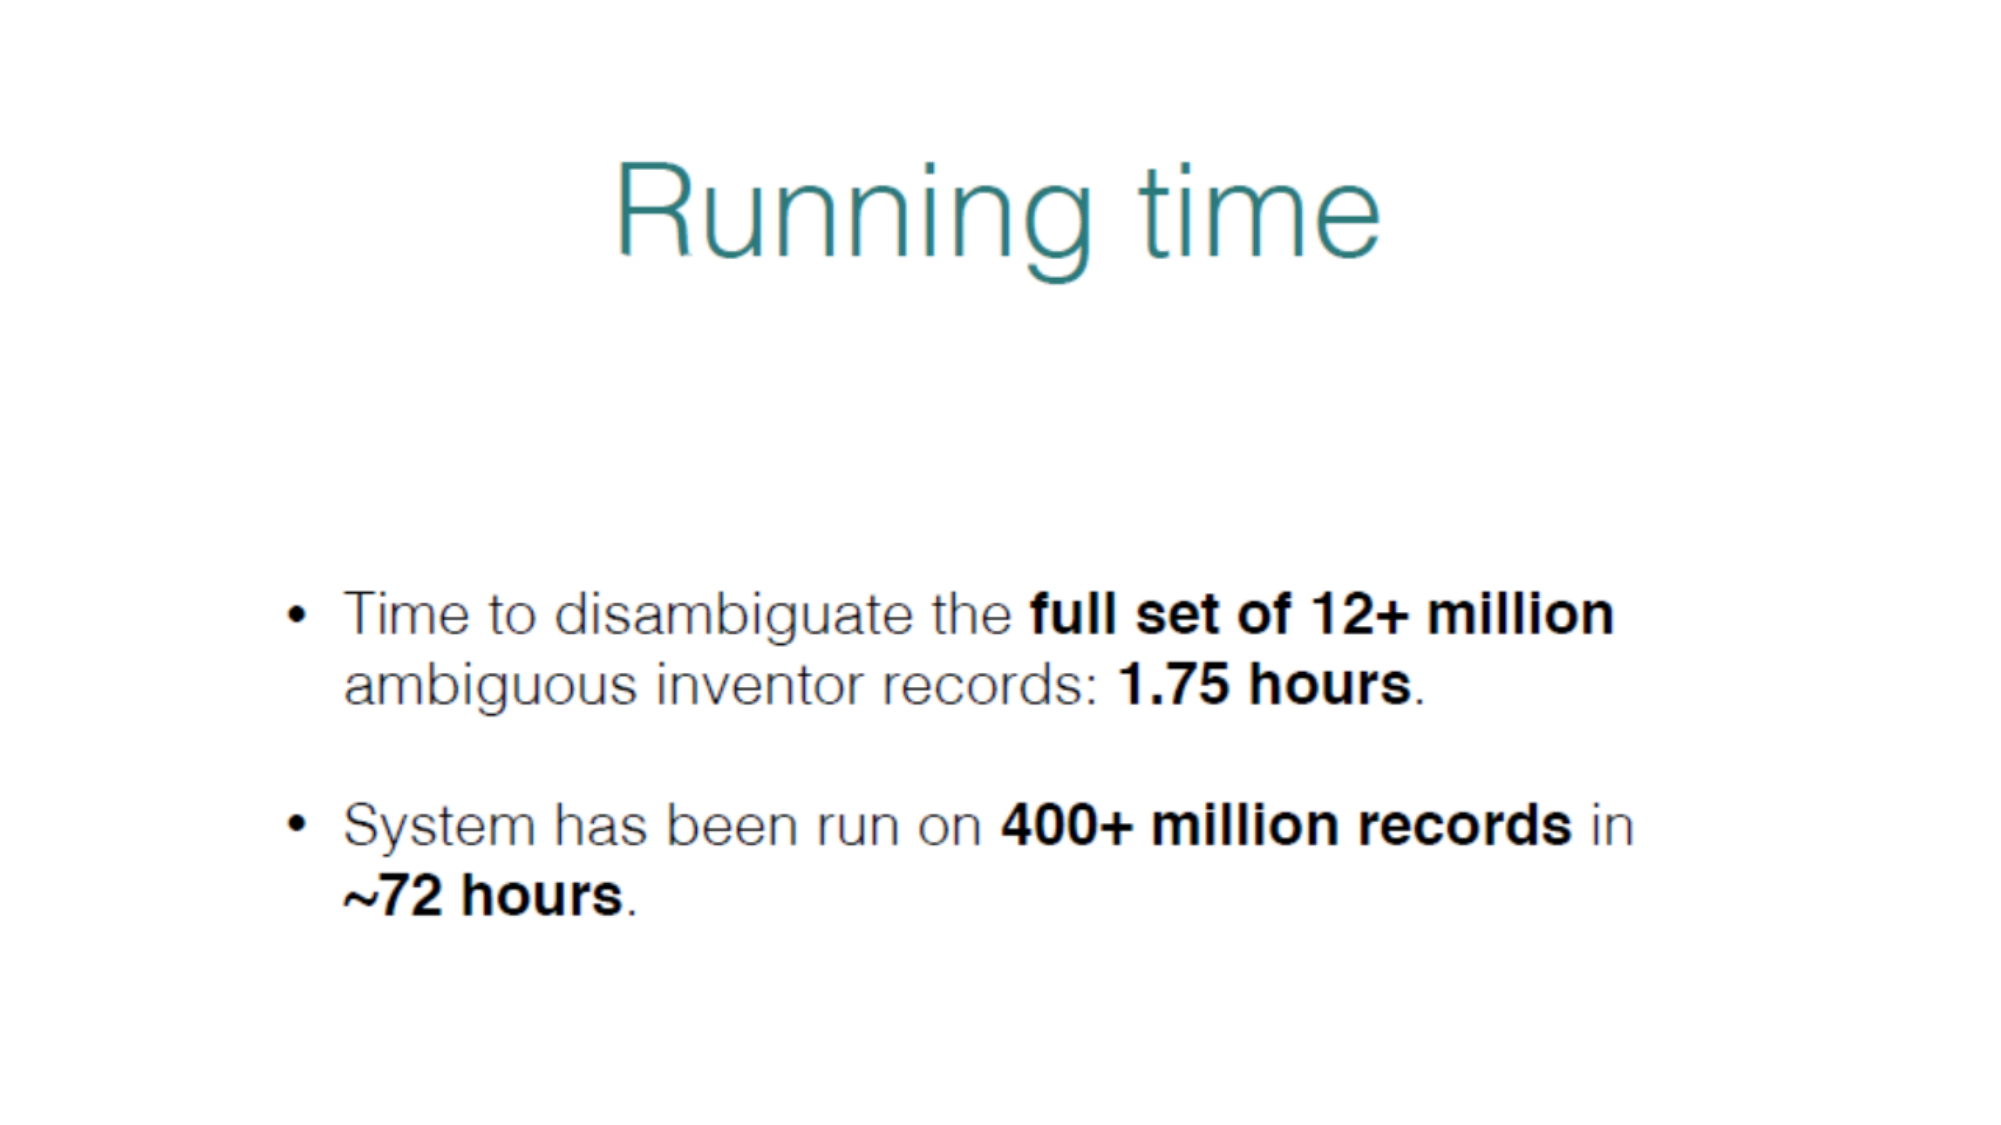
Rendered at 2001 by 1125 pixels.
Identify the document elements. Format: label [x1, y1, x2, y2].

picture [174, 120, 1826, 1005]
